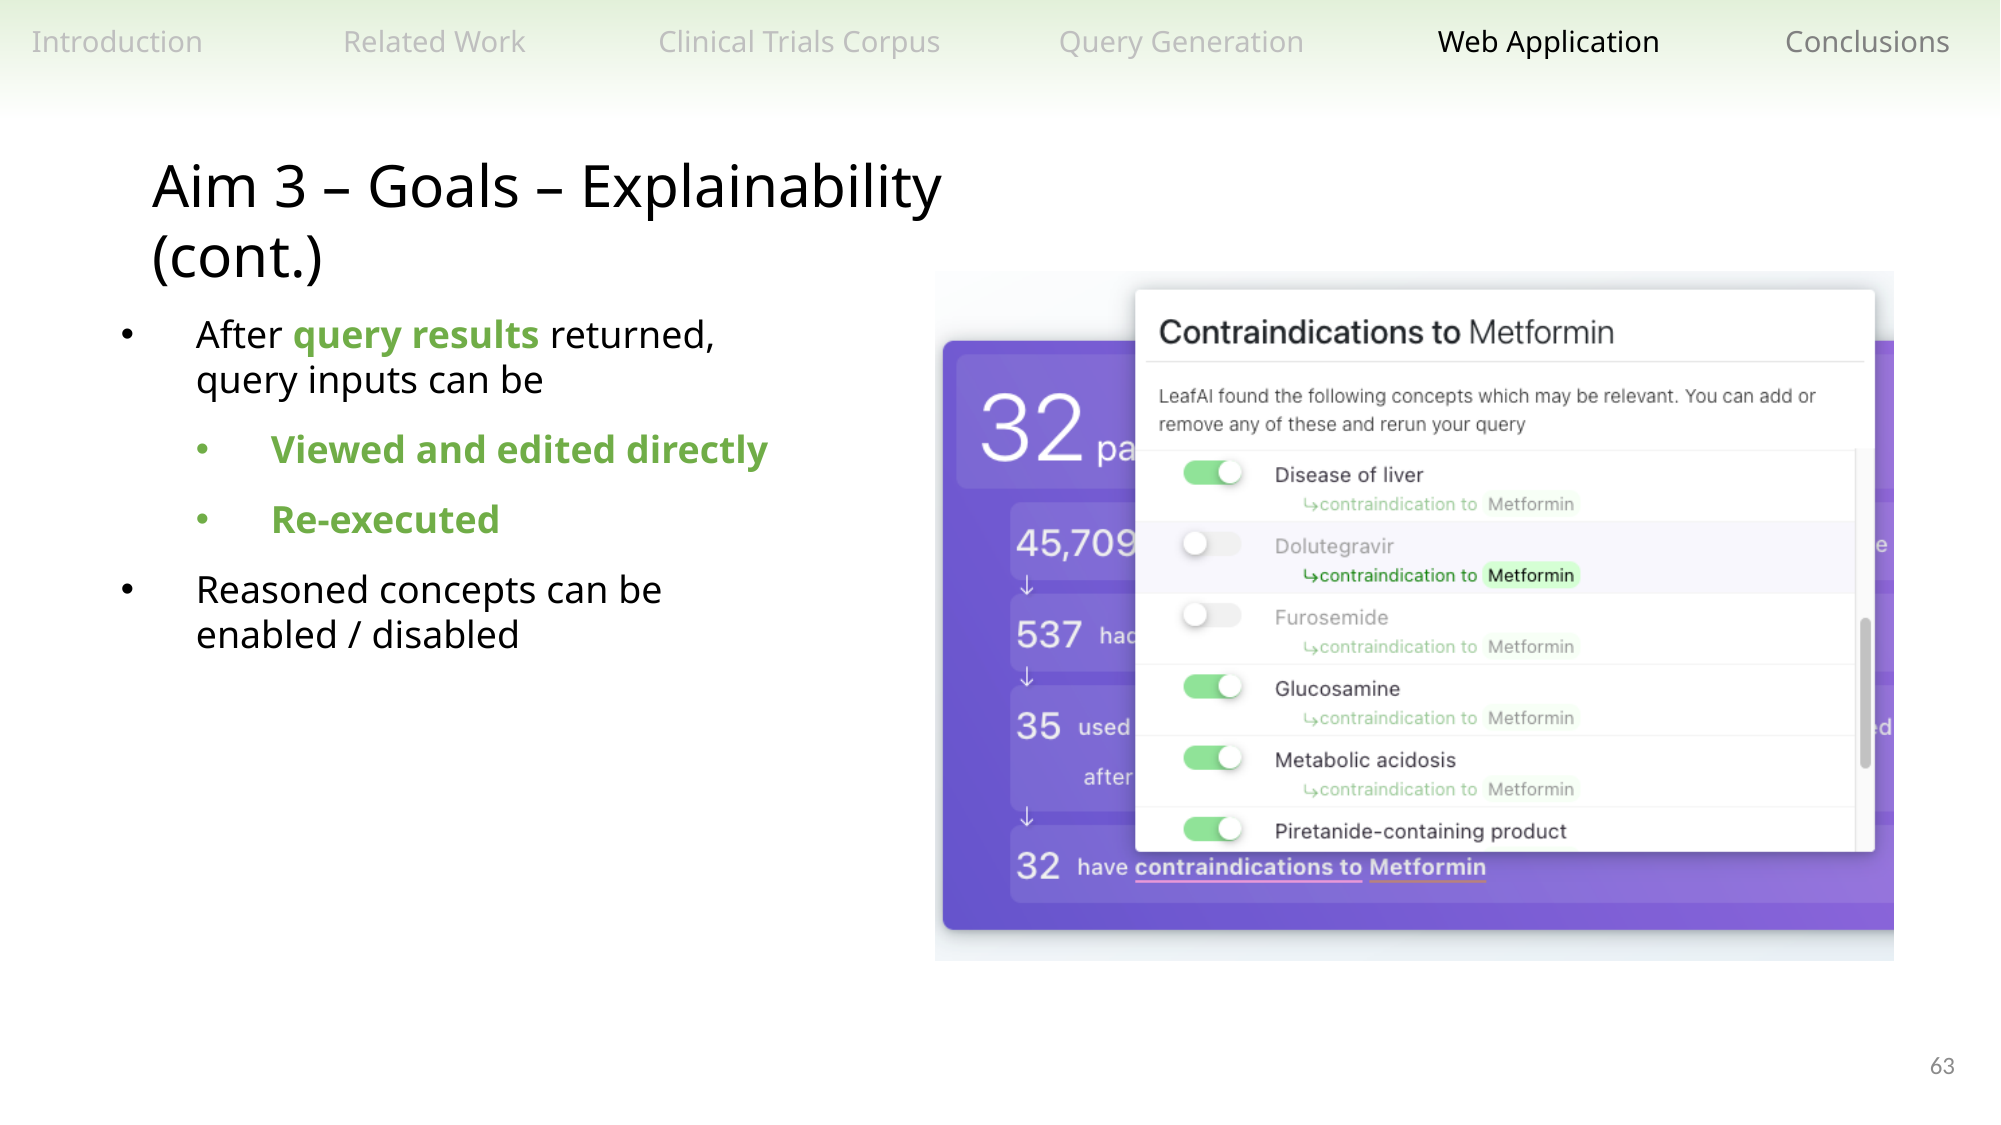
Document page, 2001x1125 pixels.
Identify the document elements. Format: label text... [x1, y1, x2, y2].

text_box Aim 3 – Goals – Explainability (cont.) [137, 141, 1133, 297]
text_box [24, 15, 1963, 67]
text_box After query results returned, query inputs can be Viewed and edited directly Re-executed Reasoned concepts can be enabled / disabled [106, 303, 787, 664]
picture [935, 271, 1894, 961]
slide_number 63 [1520, 1035, 1971, 1096]
